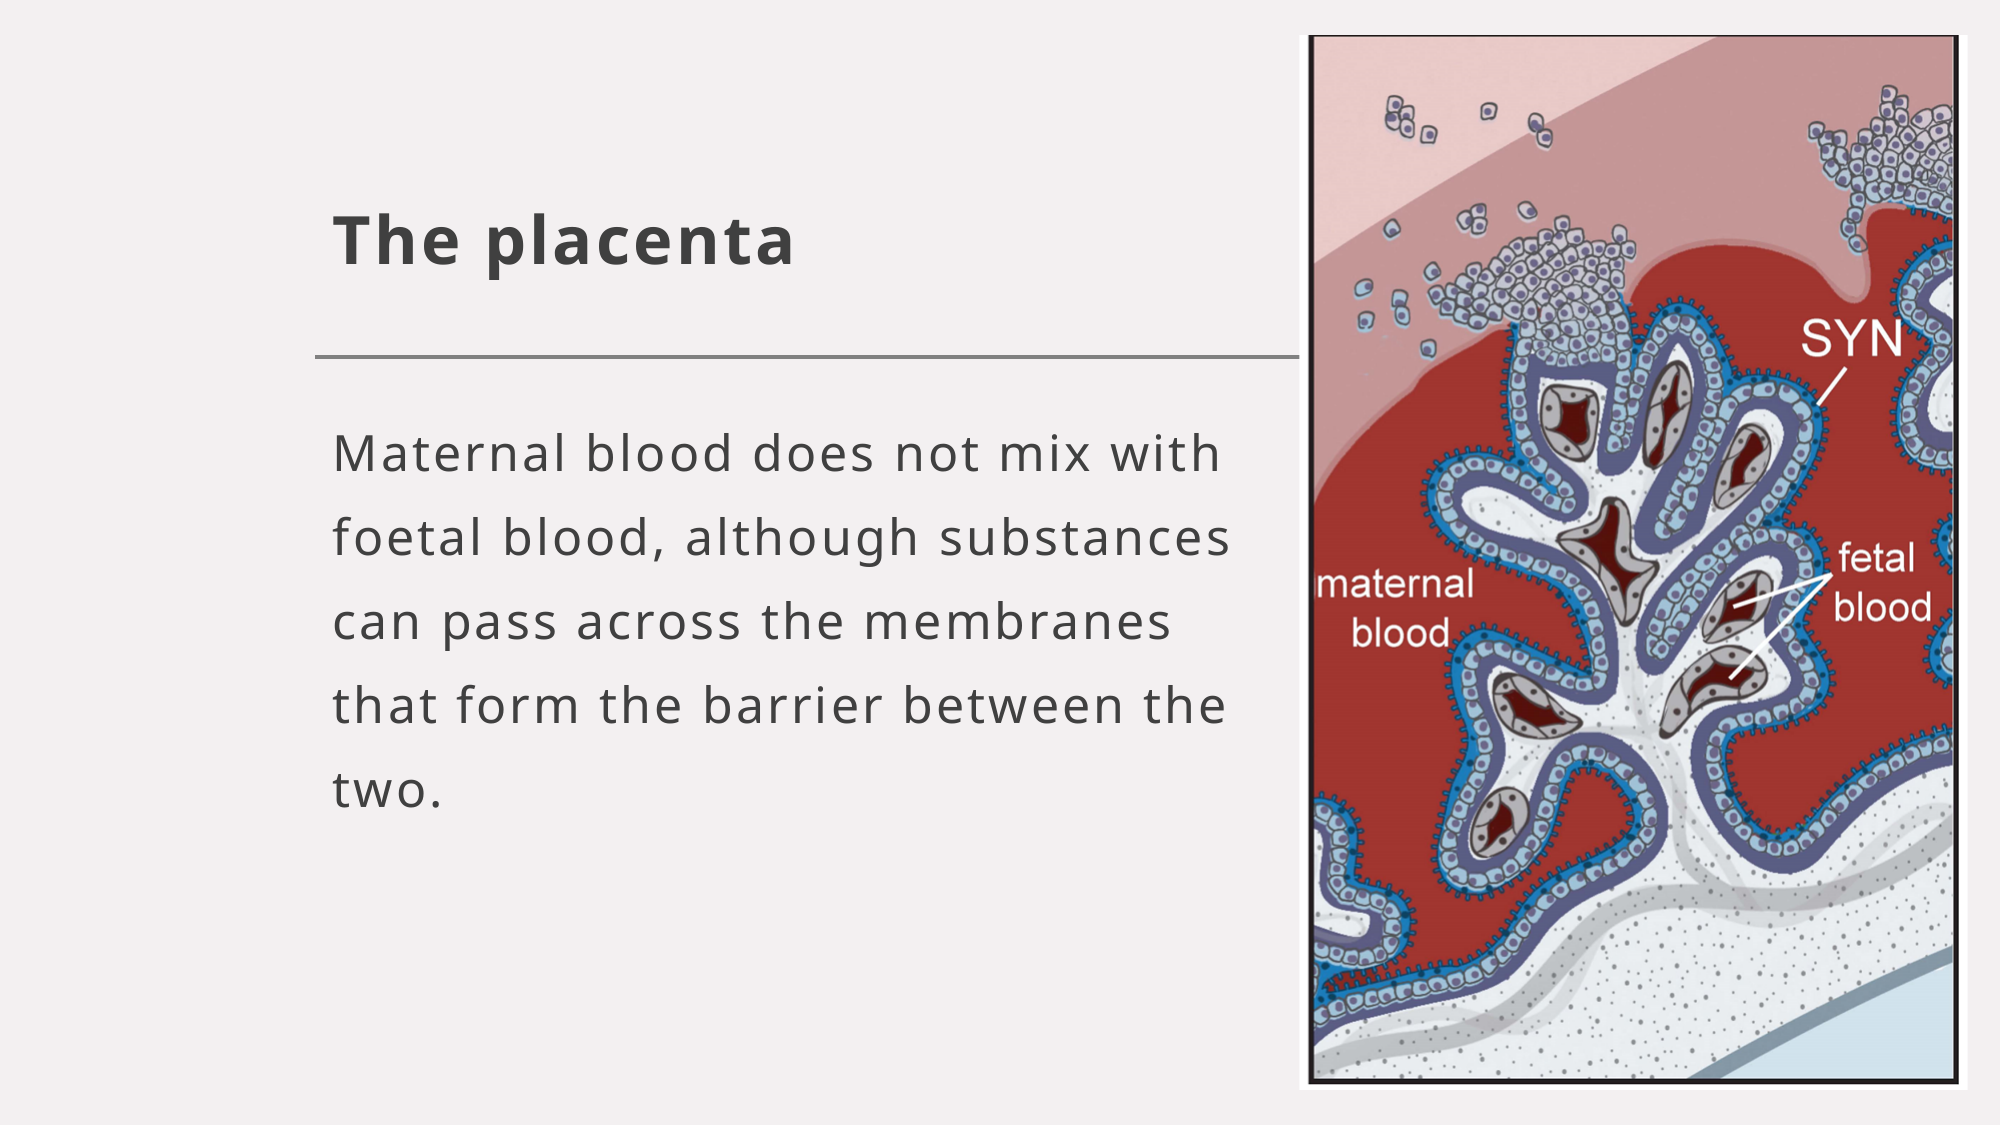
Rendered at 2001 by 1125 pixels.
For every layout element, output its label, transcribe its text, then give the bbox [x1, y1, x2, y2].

title The placenta [315, 72, 1299, 294]
picture [1299, 35, 1968, 1090]
list Maternal blood does not mix with foetal blood, although substances can pass across the membranes that form the barrier between the two. [315, 379, 1268, 979]
